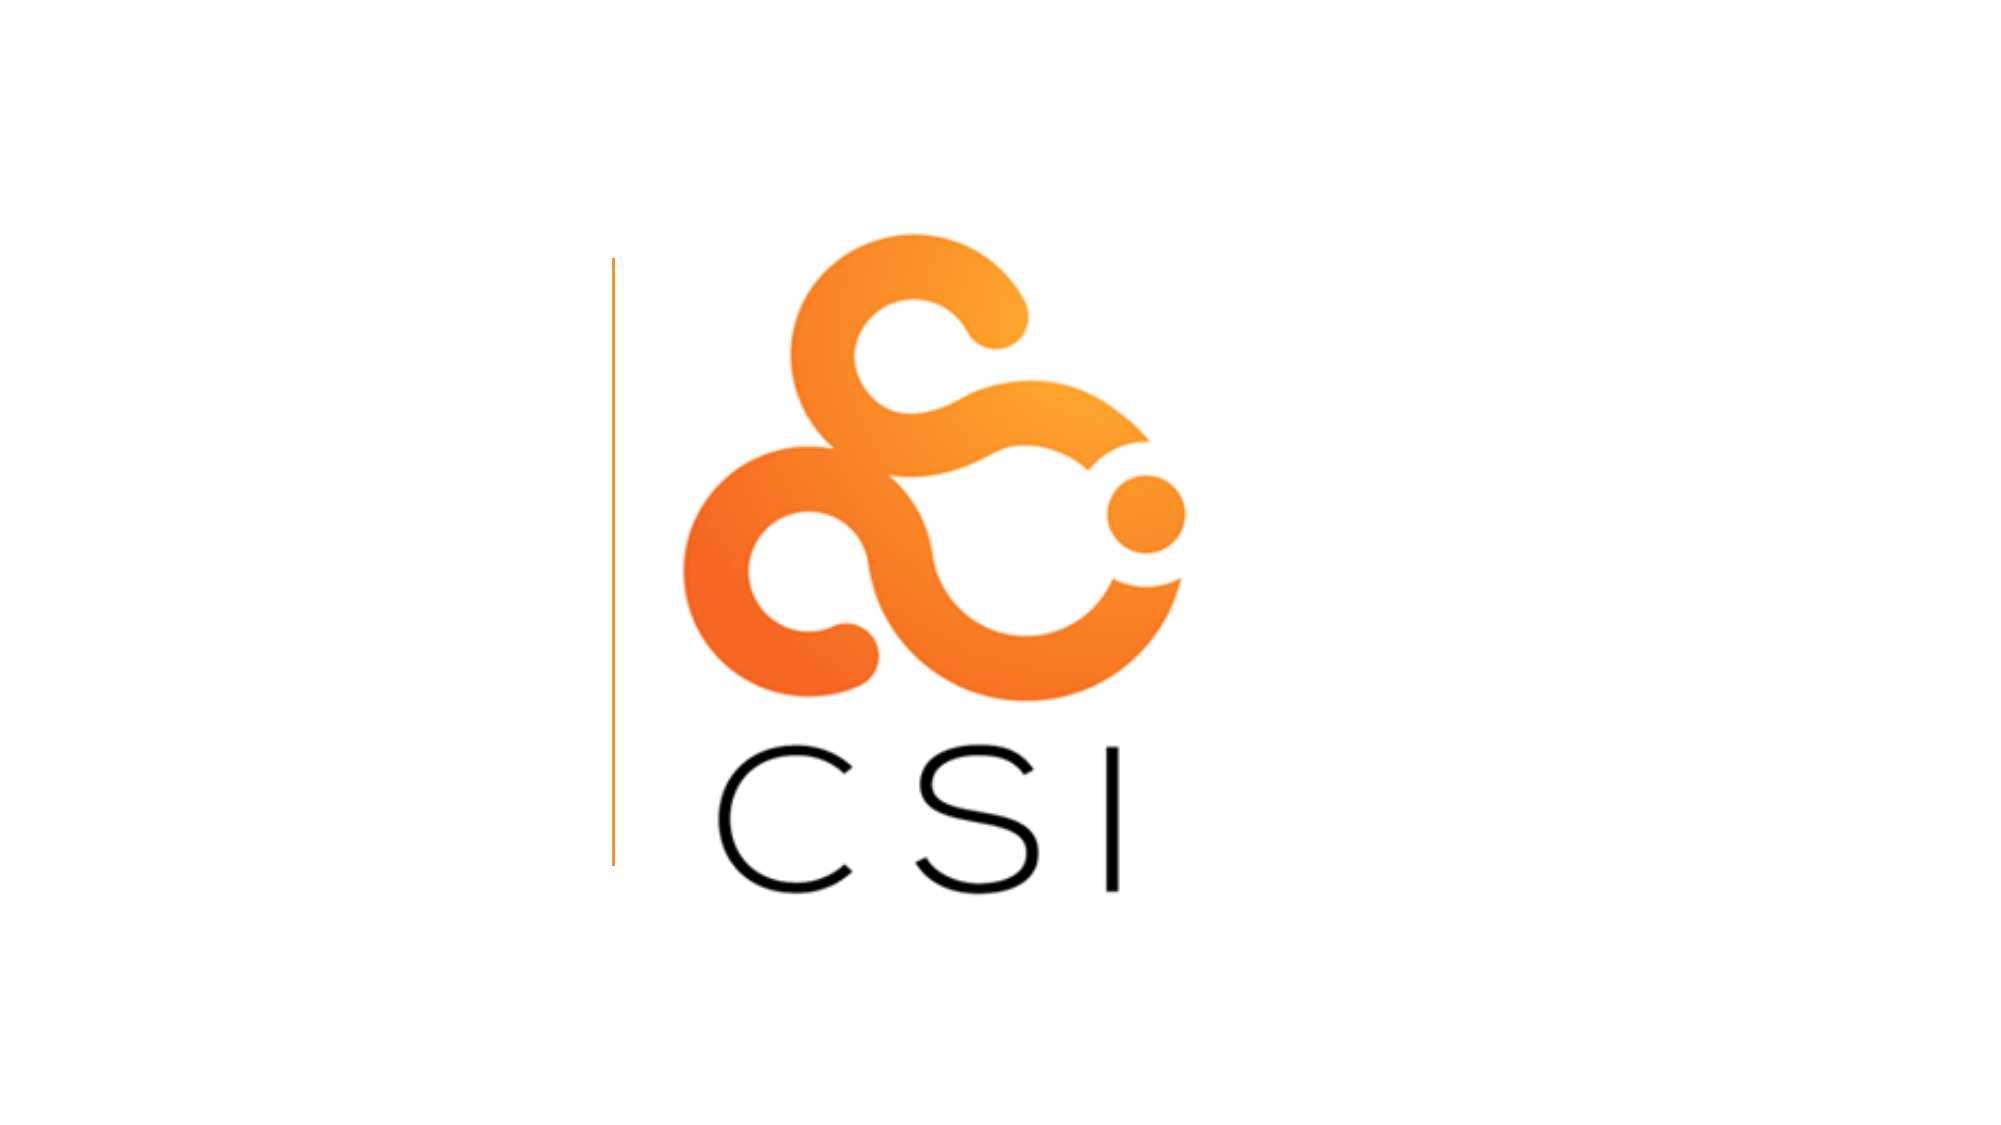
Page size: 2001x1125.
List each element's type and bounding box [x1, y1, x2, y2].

picture [666, 184, 1209, 940]
